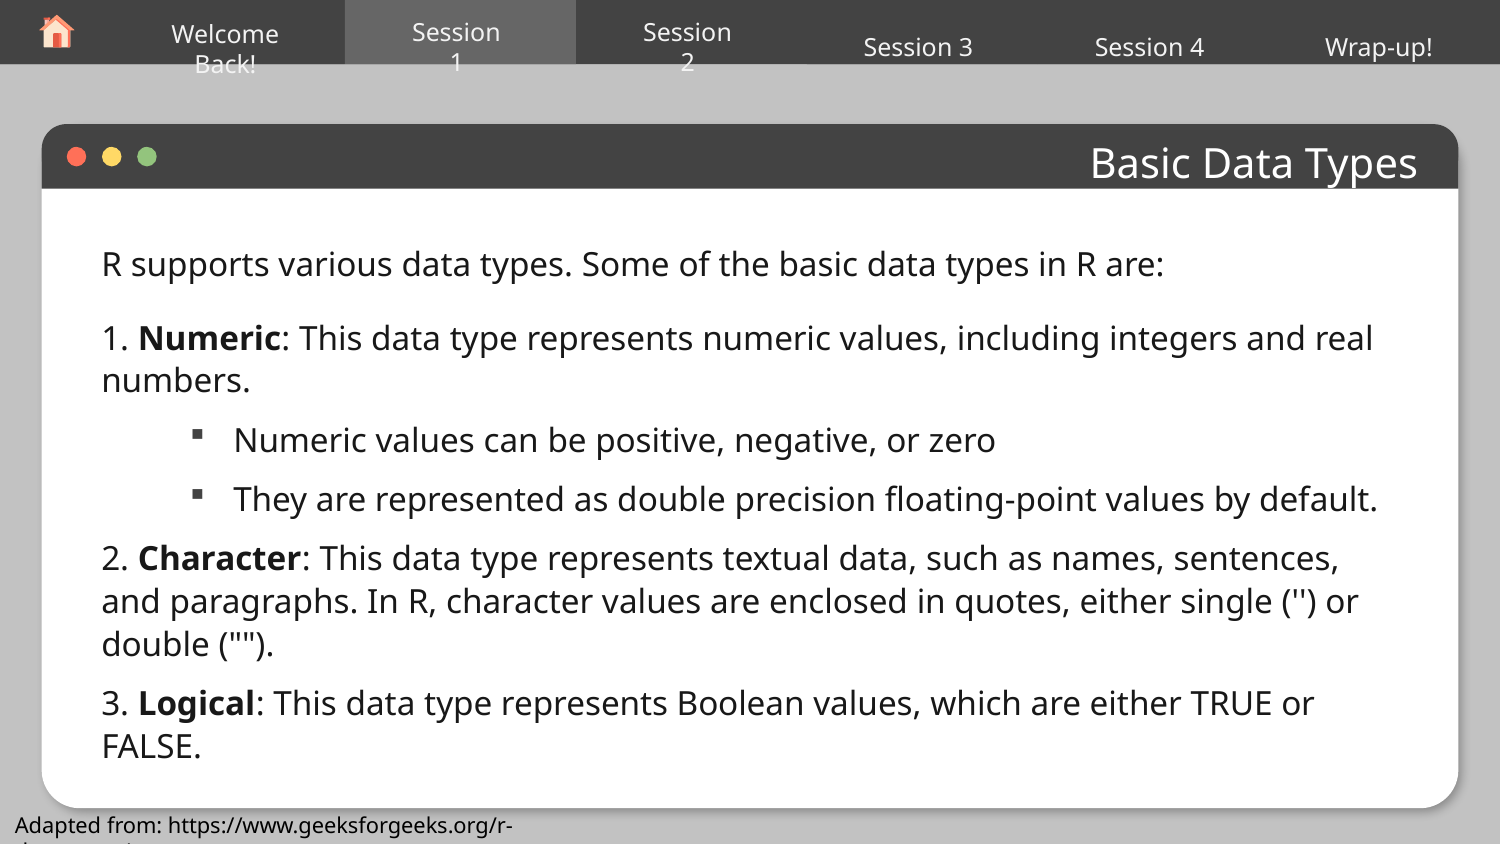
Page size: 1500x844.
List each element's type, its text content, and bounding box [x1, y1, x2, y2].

text_box [113, 0, 344, 65]
text_box Welcome Back! [132, 16, 326, 50]
text_box [576, 0, 1037, 65]
text_box Session 4 [1072, 14, 1235, 48]
text_box Session 2 [618, 14, 765, 48]
title Basic Data Types [800, 132, 1434, 186]
text_box [0, 0, 113, 65]
text_box Session 3 [844, 14, 1001, 48]
text_box Session 1 [387, 15, 534, 48]
list R supports various data types. Some of the basic data types in R are: 1. Numeric: This data type represents numeric values, including integers and real numbers. Numeric values can be positive, negative, or zero They are represented as double precision floating-point values by default. 2. Character: This data type represents textual data, such as names, sentences, and paragraphs. In R, character values are enclosed in quotes, either single ('') or double (""). 3. Logical: This data type represents Boolean values, which are either TRUE or FALSE. [86, 225, 1421, 760]
text_box [1037, 0, 1268, 65]
text_box [1268, 0, 1500, 65]
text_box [38, 14, 75, 48]
text_box Adapted from: https://www.geeksforgeeks.org/r-data-types/ [0, 804, 576, 844]
text_box Wrap-up! [1288, 14, 1477, 48]
text_box [806, 0, 1037, 64]
text_box [344, 0, 576, 65]
